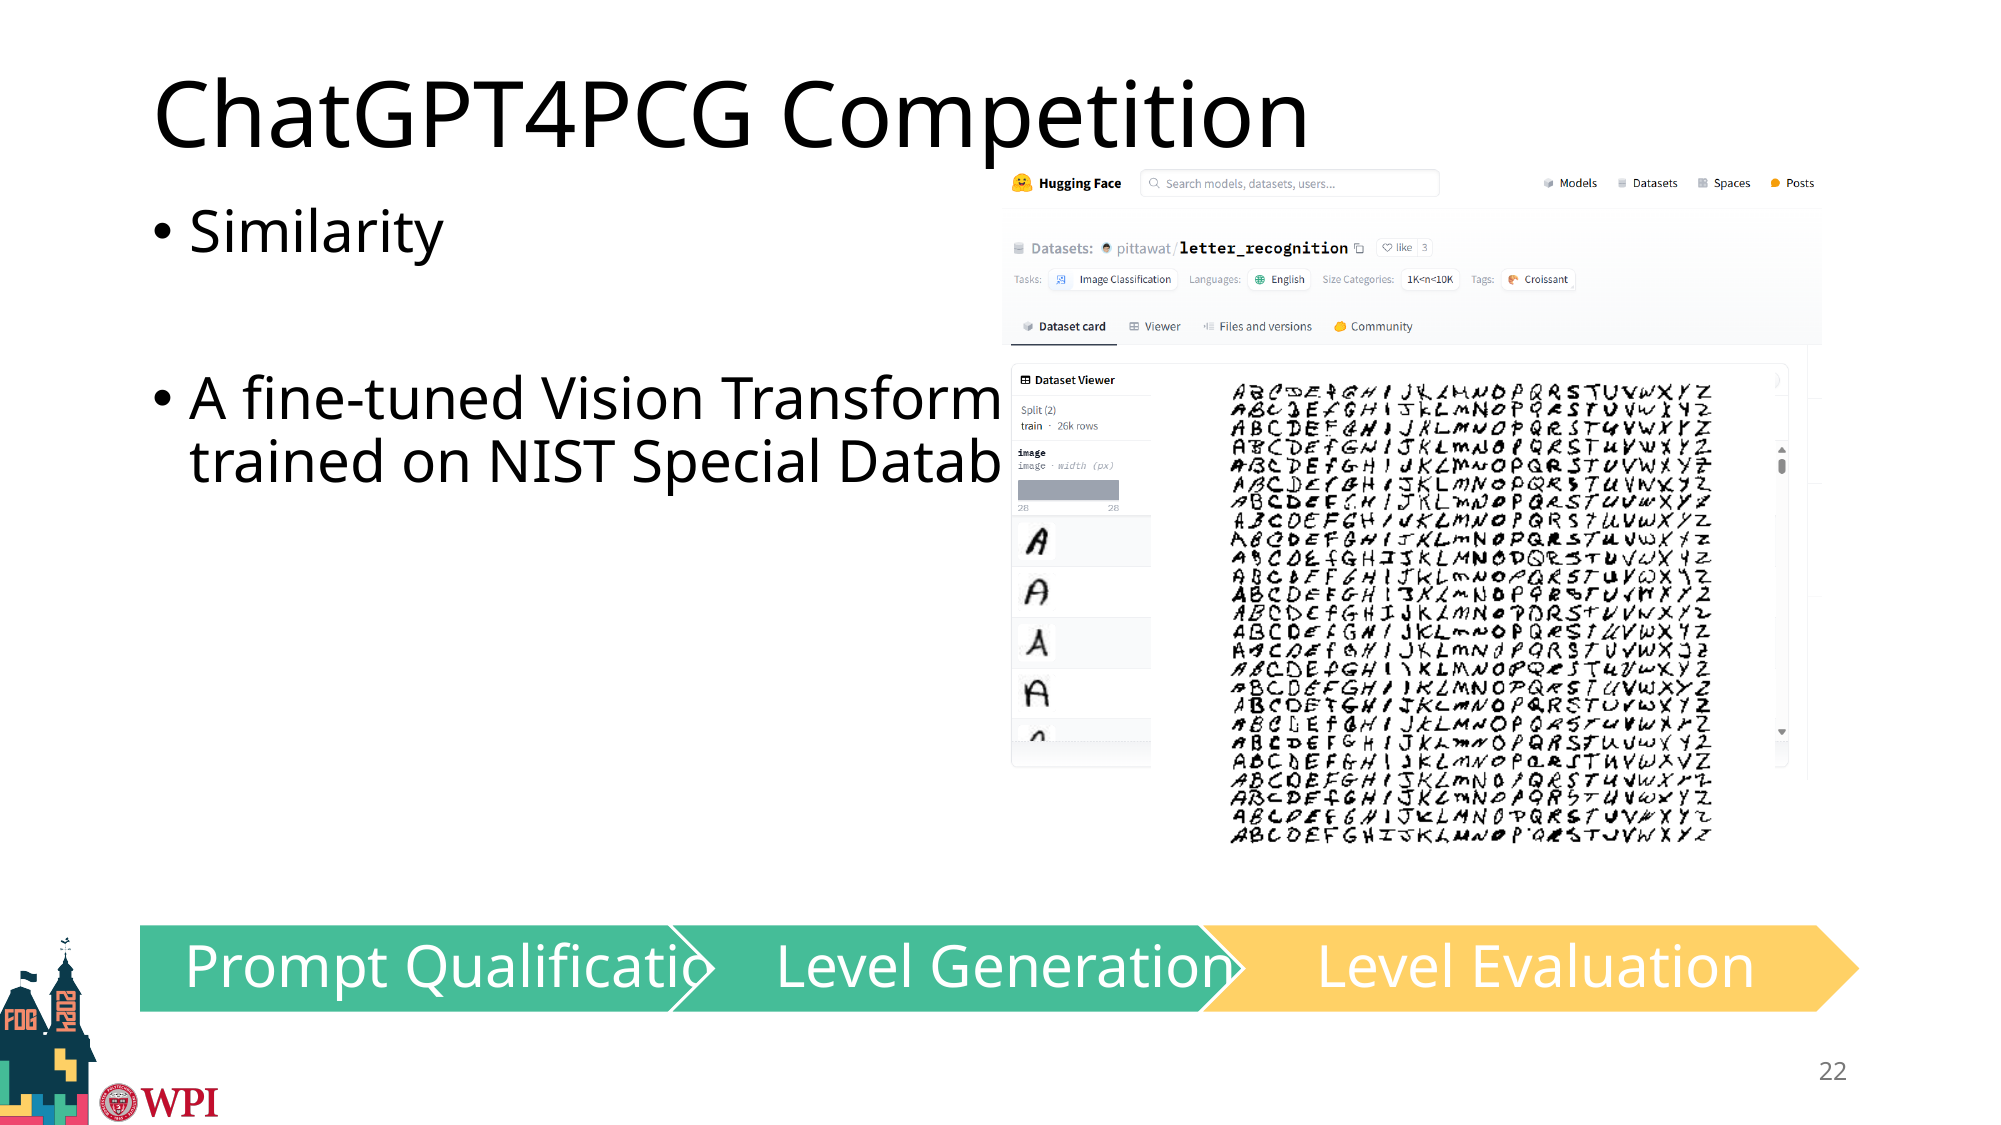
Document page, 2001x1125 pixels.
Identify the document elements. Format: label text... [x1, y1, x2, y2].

picture [0, 936, 221, 1125]
slide_number 22 [1412, 1042, 1863, 1103]
picture [1002, 164, 1823, 858]
title ChatGPT4PCG Competition [137, 59, 1863, 176]
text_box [136, 923, 1863, 1014]
text_box Similarity A fine-tuned Vision Transformer trained on NIST Special Database 19 [137, 194, 1863, 923]
